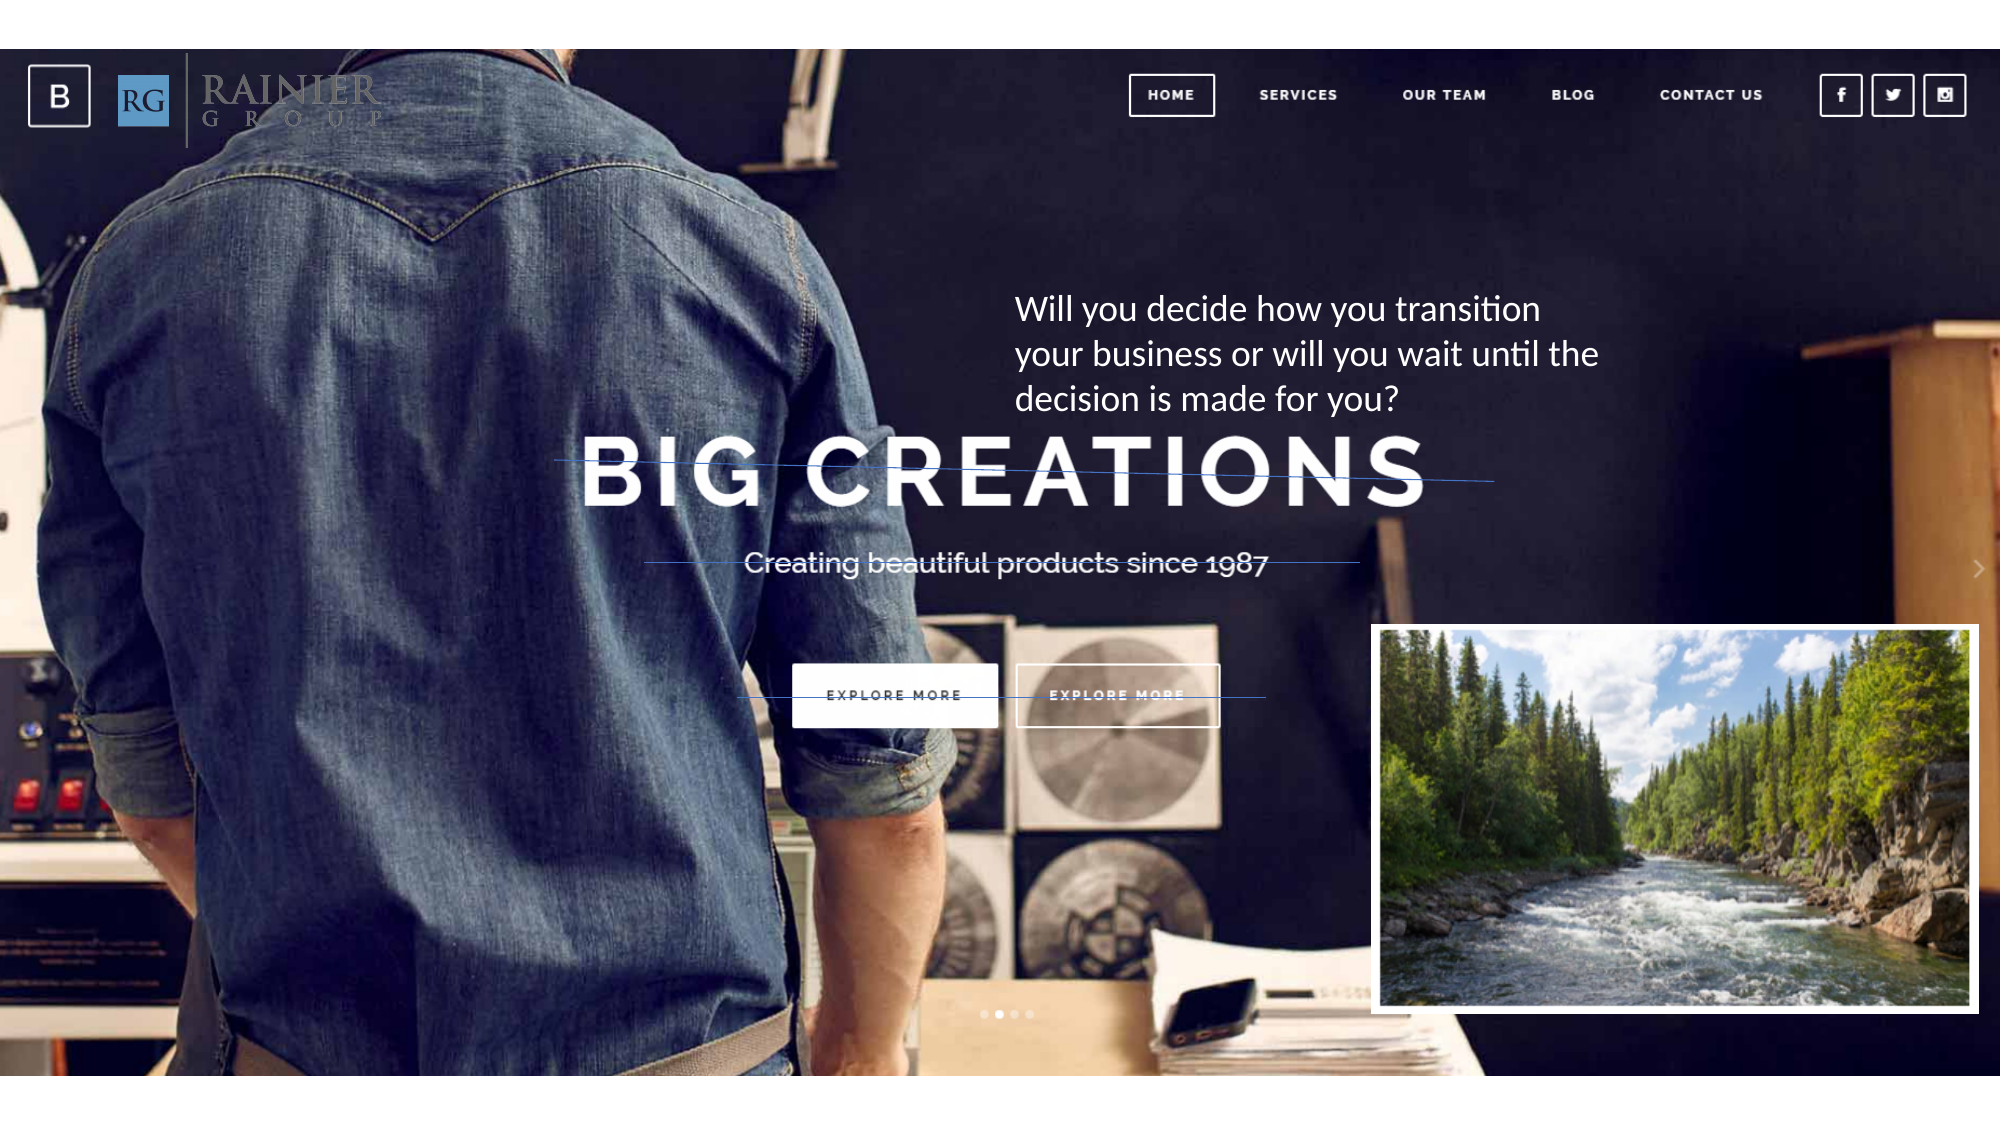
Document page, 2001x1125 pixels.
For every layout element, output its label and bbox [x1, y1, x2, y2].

picture [0, 49, 2000, 1076]
text_box [554, 459, 1495, 482]
